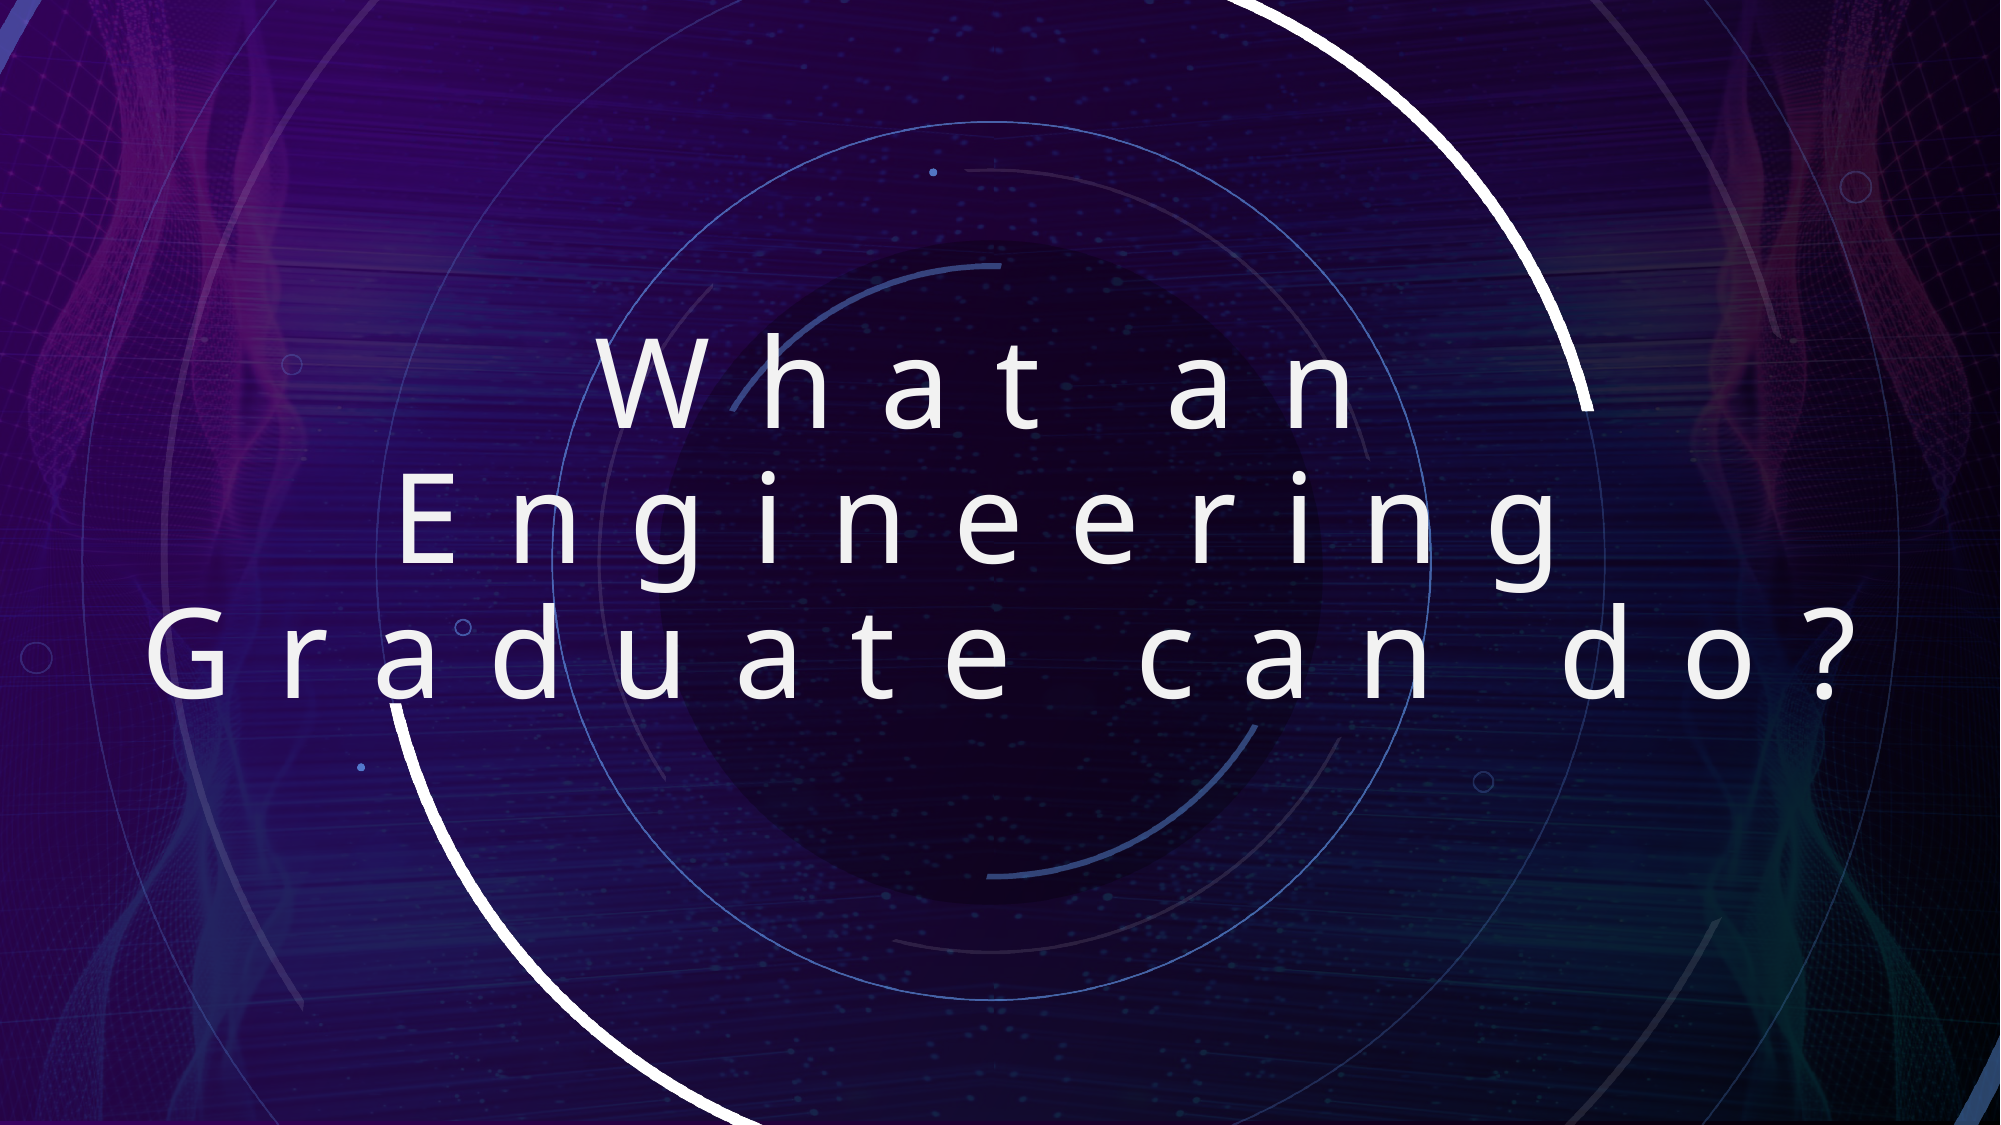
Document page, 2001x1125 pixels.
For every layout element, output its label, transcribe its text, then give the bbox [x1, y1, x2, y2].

picture [0, 632, 2000, 1125]
title What an Engineering Graduate can do? [0, 414, 2000, 632]
picture [0, 0, 2000, 414]
